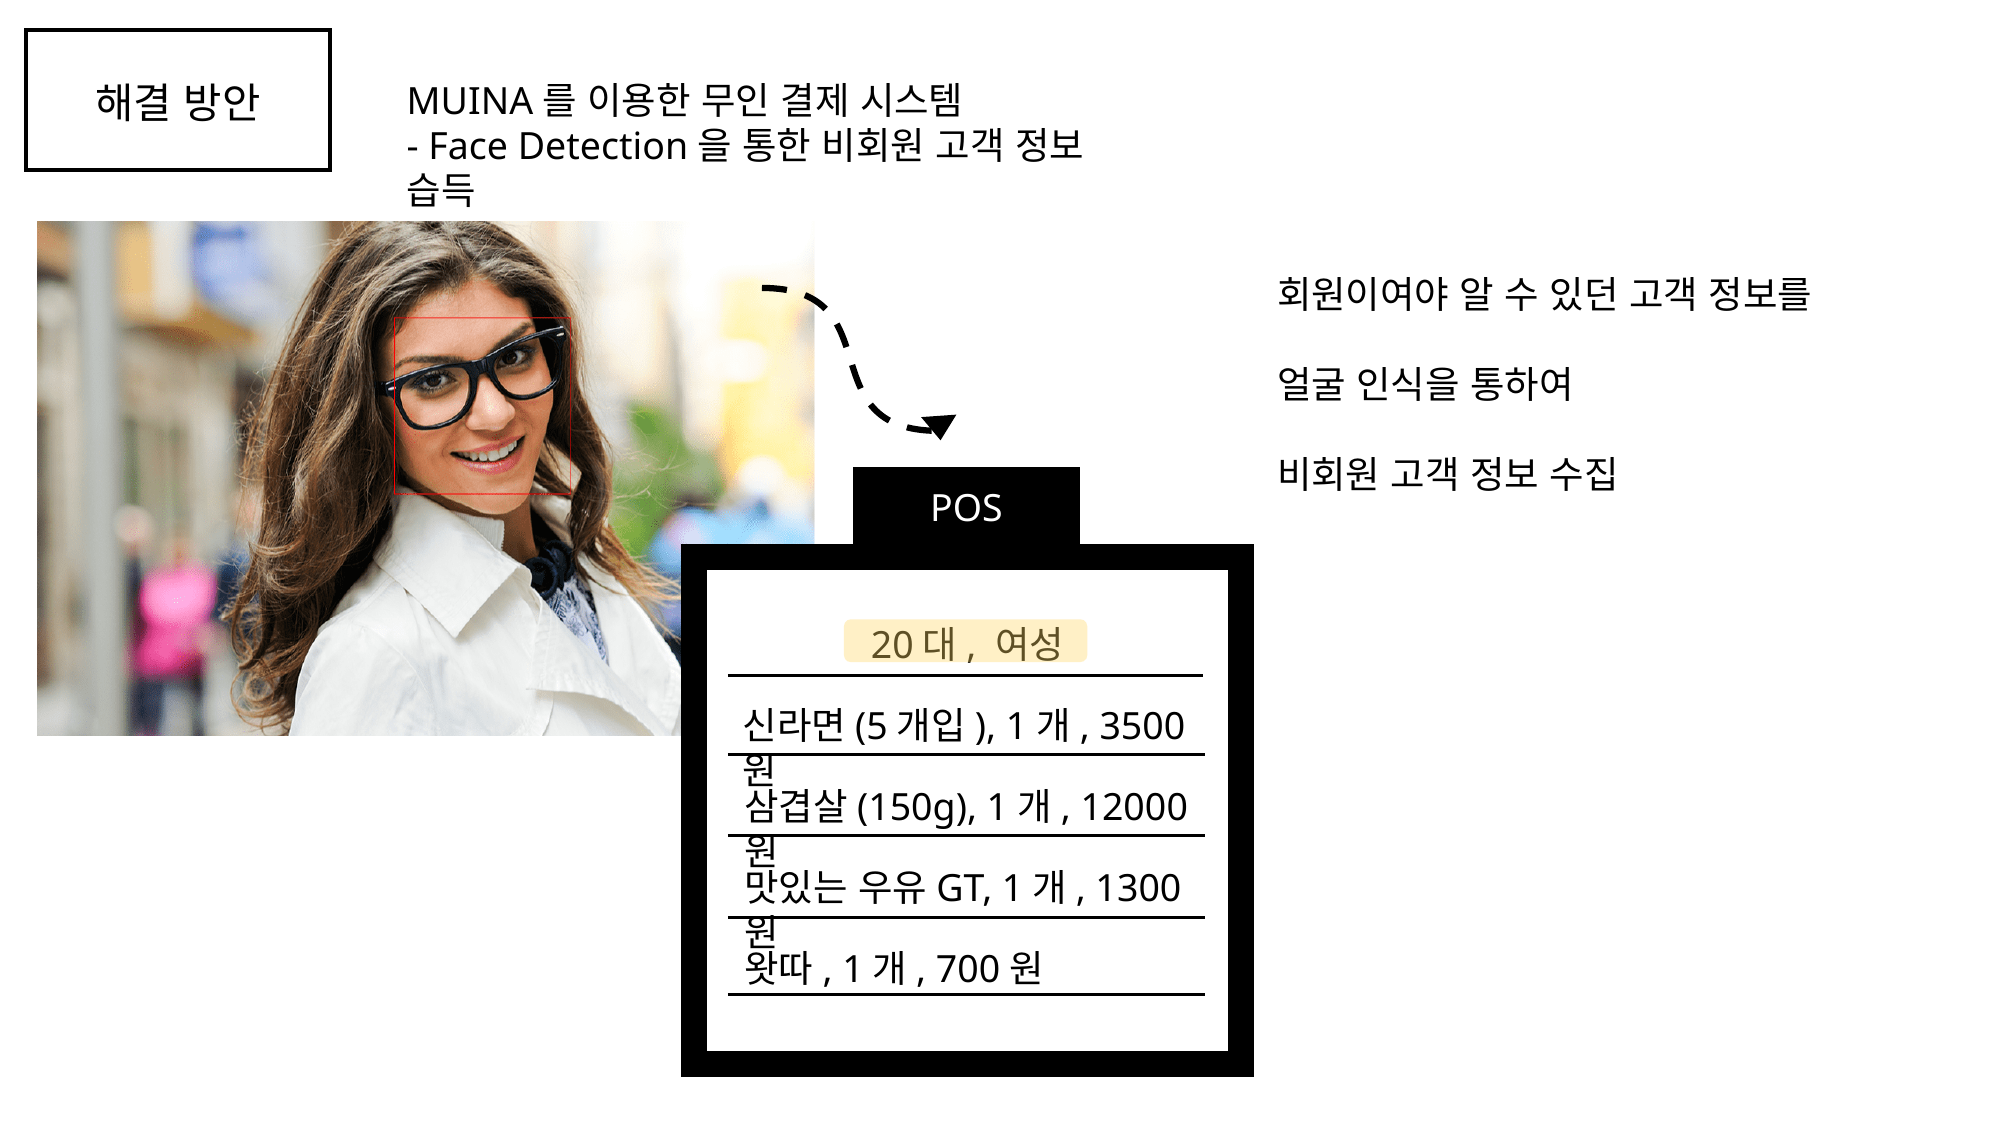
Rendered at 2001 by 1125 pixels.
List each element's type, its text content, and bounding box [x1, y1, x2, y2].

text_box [762, 287, 956, 439]
text_box 회원이여야 알 수 있던 고객 정보를 얼굴 인식을 통하여 비회원 고객 정보 수집 [1262, 263, 1987, 504]
text_box MUINA를 이용한 무인 결제 시스템 - Face Detection을 통한 비회원 고객 정보 습득 [391, 69, 1164, 219]
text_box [26, 29, 330, 171]
picture [36, 221, 815, 737]
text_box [694, 468, 1241, 1065]
